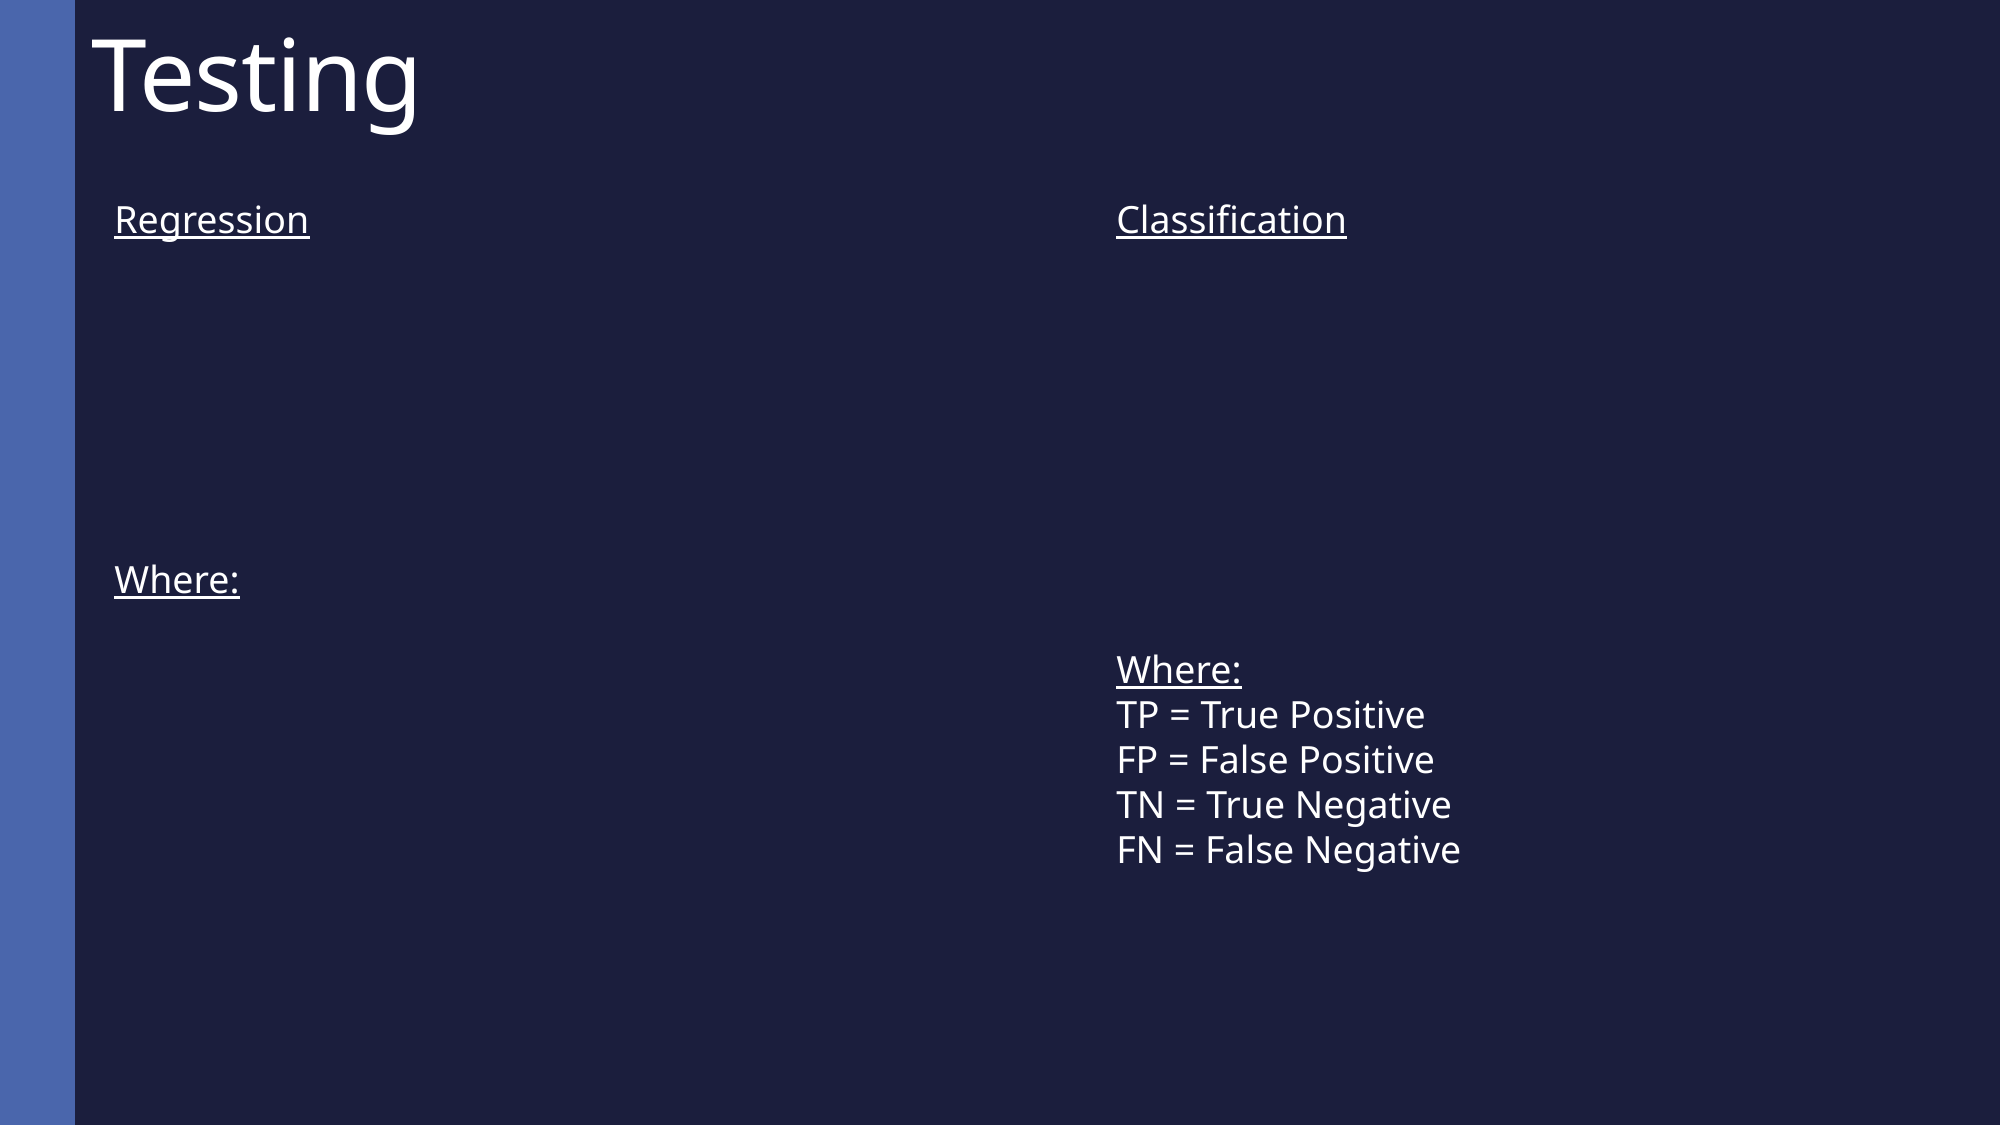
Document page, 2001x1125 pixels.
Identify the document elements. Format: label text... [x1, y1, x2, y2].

title Testing [76, 0, 1933, 140]
